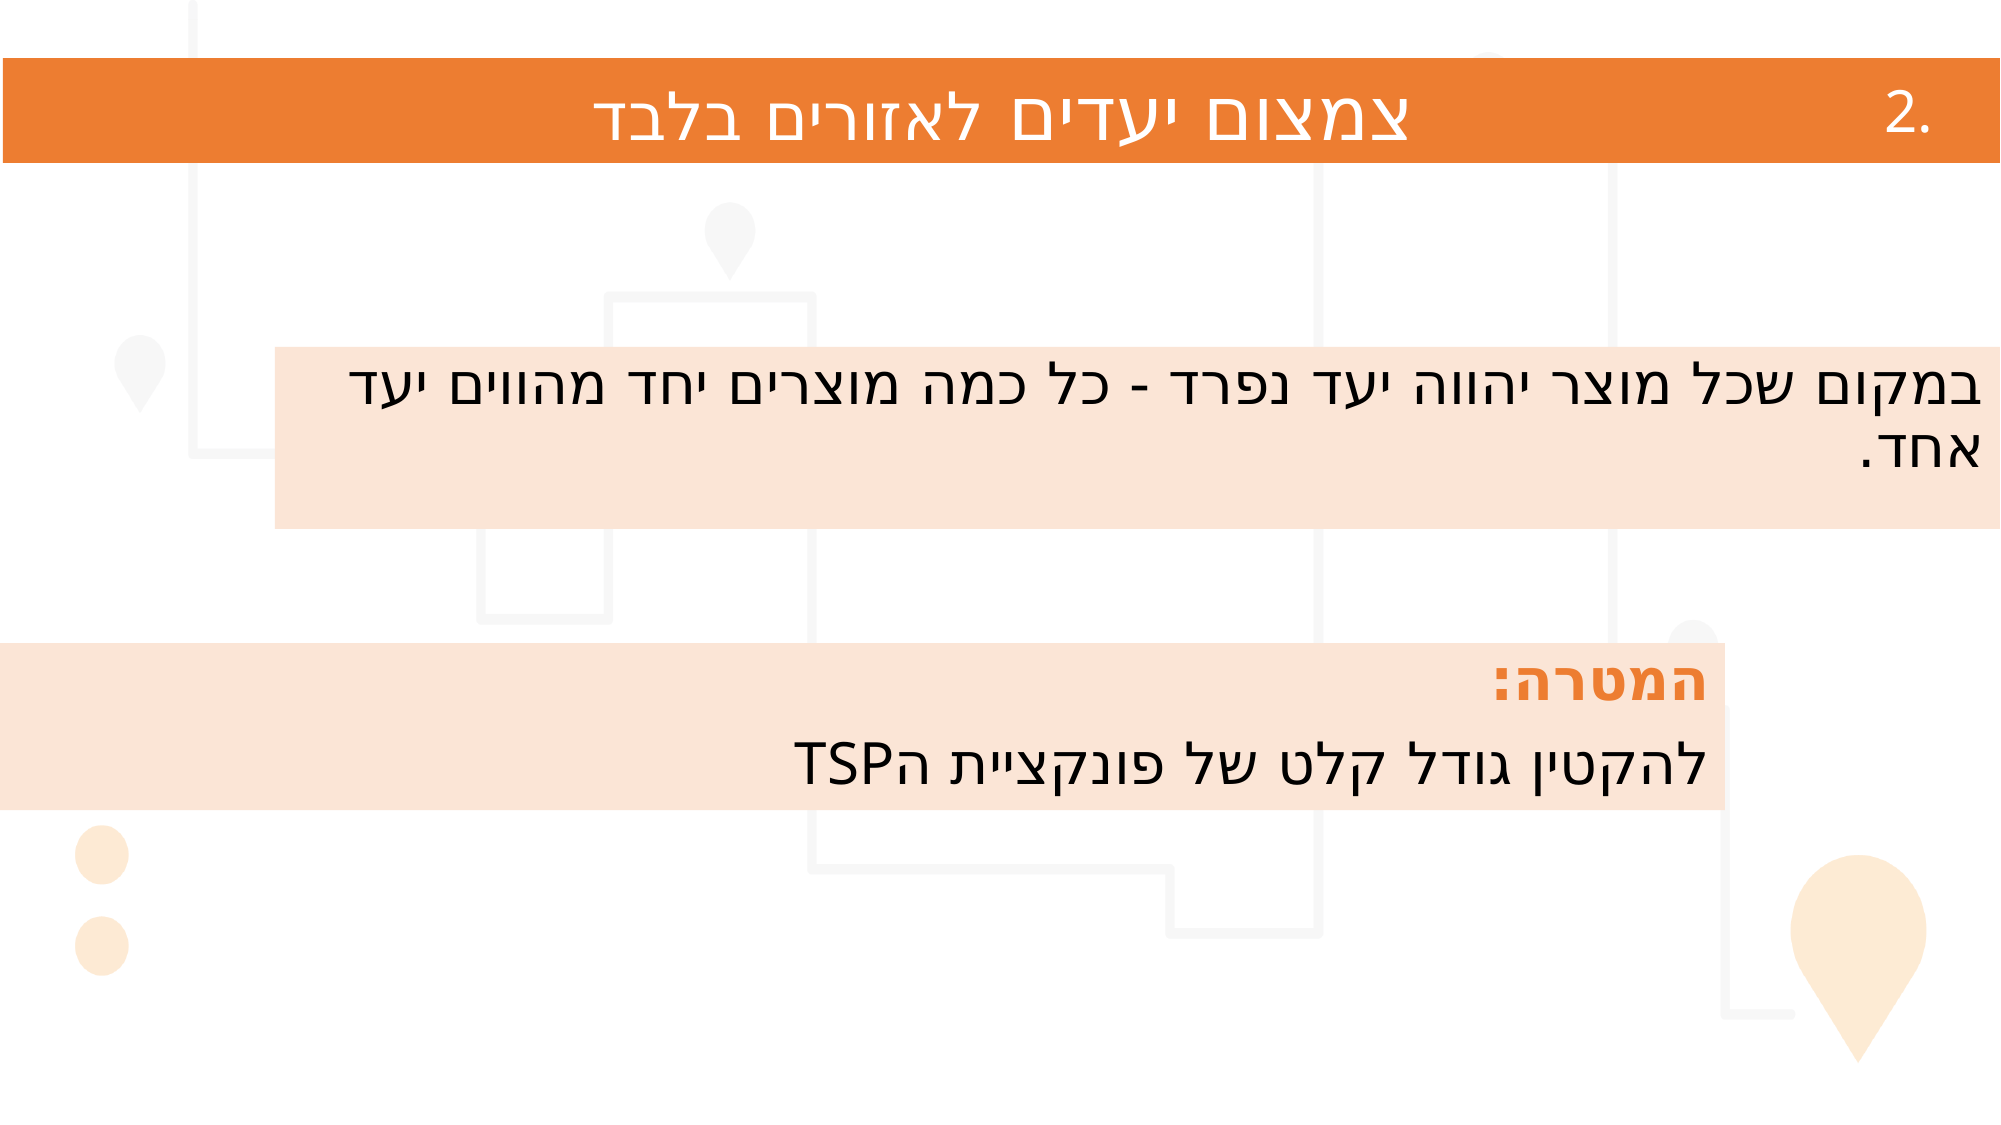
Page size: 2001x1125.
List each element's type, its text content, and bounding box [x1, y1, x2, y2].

text_box במקום שכל מוצר יהווה יעד נפרד - כל כמה מוצרים יחד מהווים יעד אחד. [274, 346, 2000, 529]
text_box המטרה: להקטין גודל קלט של פונקציית הTSP [0, 643, 1725, 811]
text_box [2, 58, 2000, 165]
